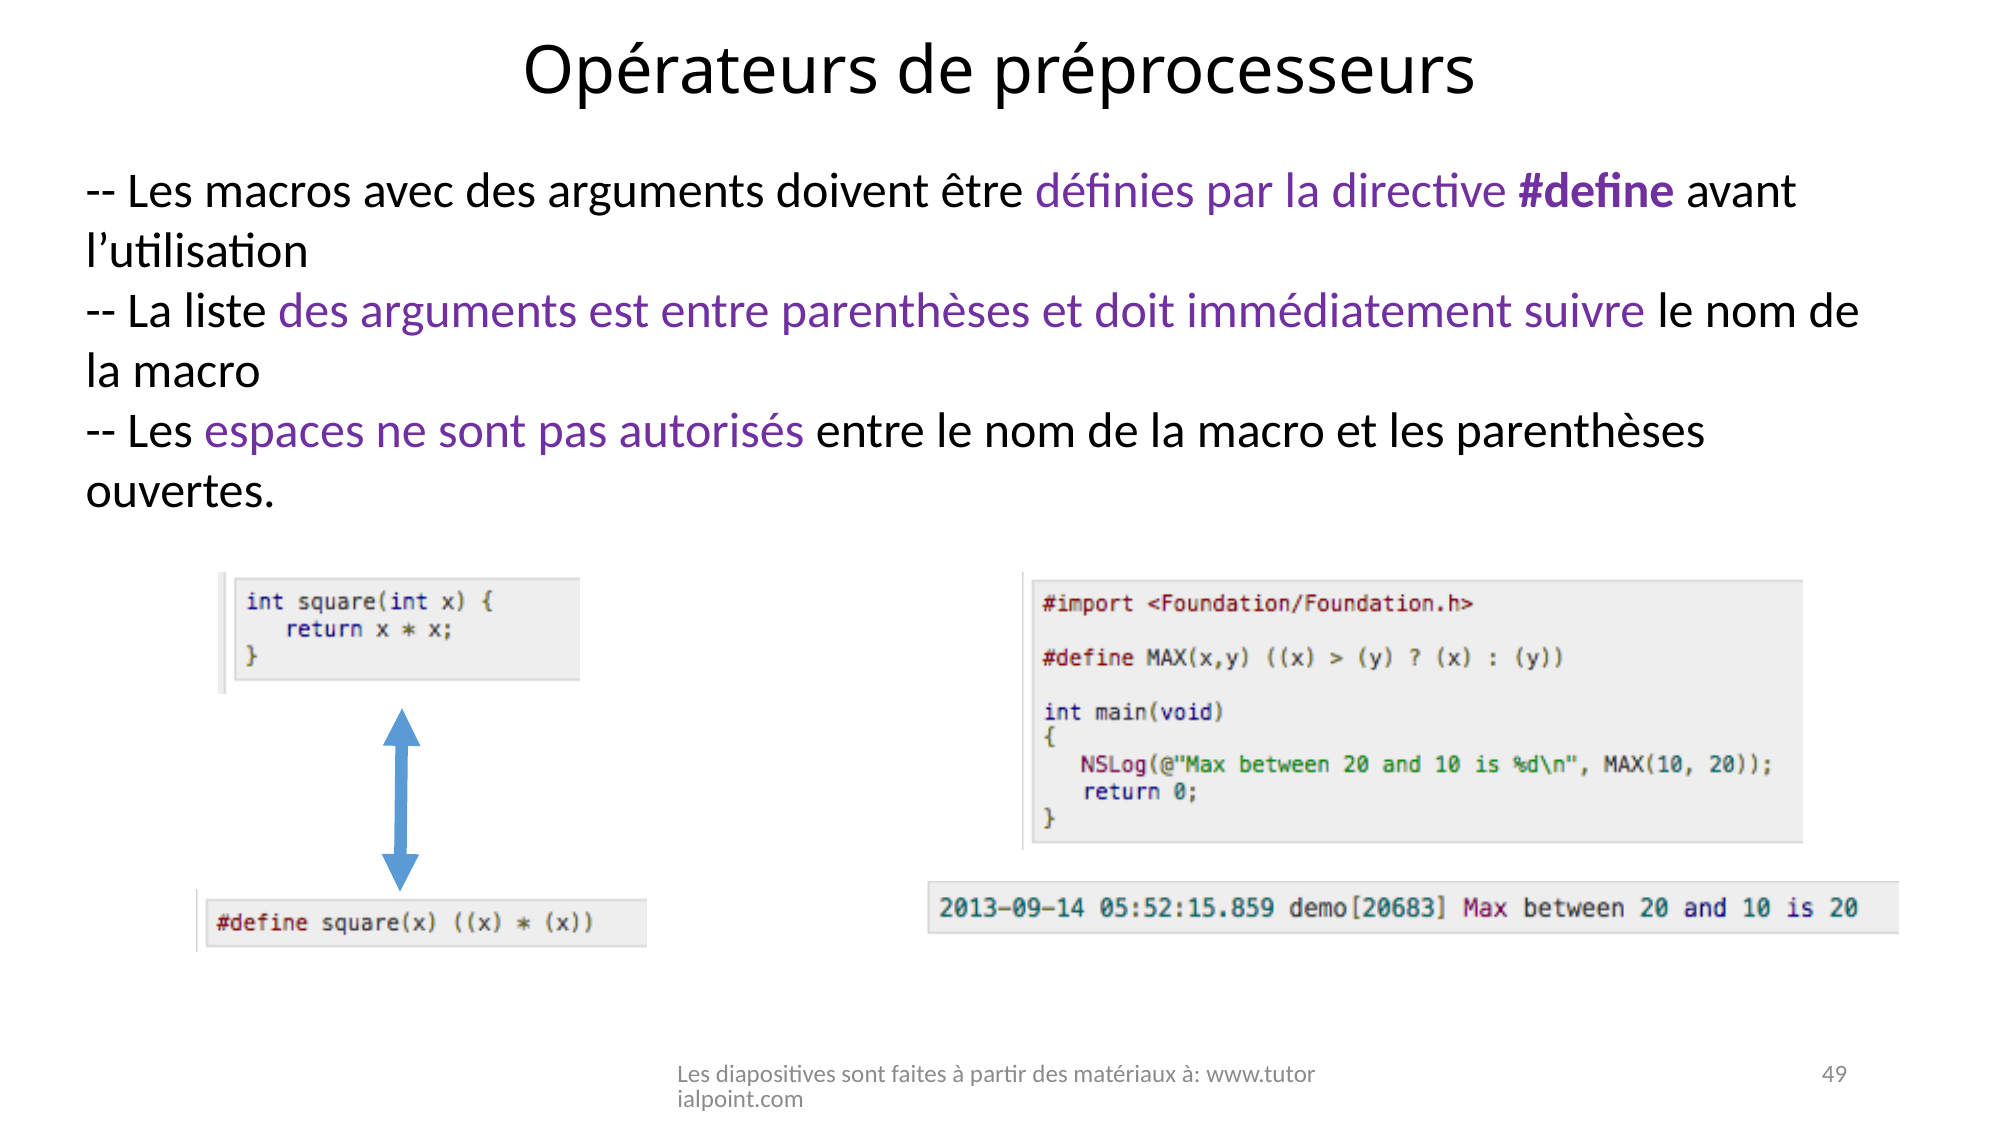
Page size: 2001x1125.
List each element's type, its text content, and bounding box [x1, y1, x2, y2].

picture [218, 572, 580, 694]
picture [926, 881, 1899, 943]
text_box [399, 708, 403, 892]
text_box Opérateurs de préprocesseurs [137, 45, 1863, 99]
picture [1022, 572, 1803, 850]
text_box -- Les macros avec des arguments doivent être définies par la directive #define avant l’utilisation -- La liste des arguments est entre parenthèses et doit immédiatement suivre le nom de la macro -- Les espaces ne sont pas autorisés entre le nom de la macro et les parenthèses ouvertes. [70, 149, 1880, 525]
picture [196, 889, 647, 953]
footer Les diapositives sont faites à partir des matériaux à: www.tutorialpoint.com [662, 1042, 1338, 1103]
slide_number 49 [1412, 1042, 1863, 1103]
